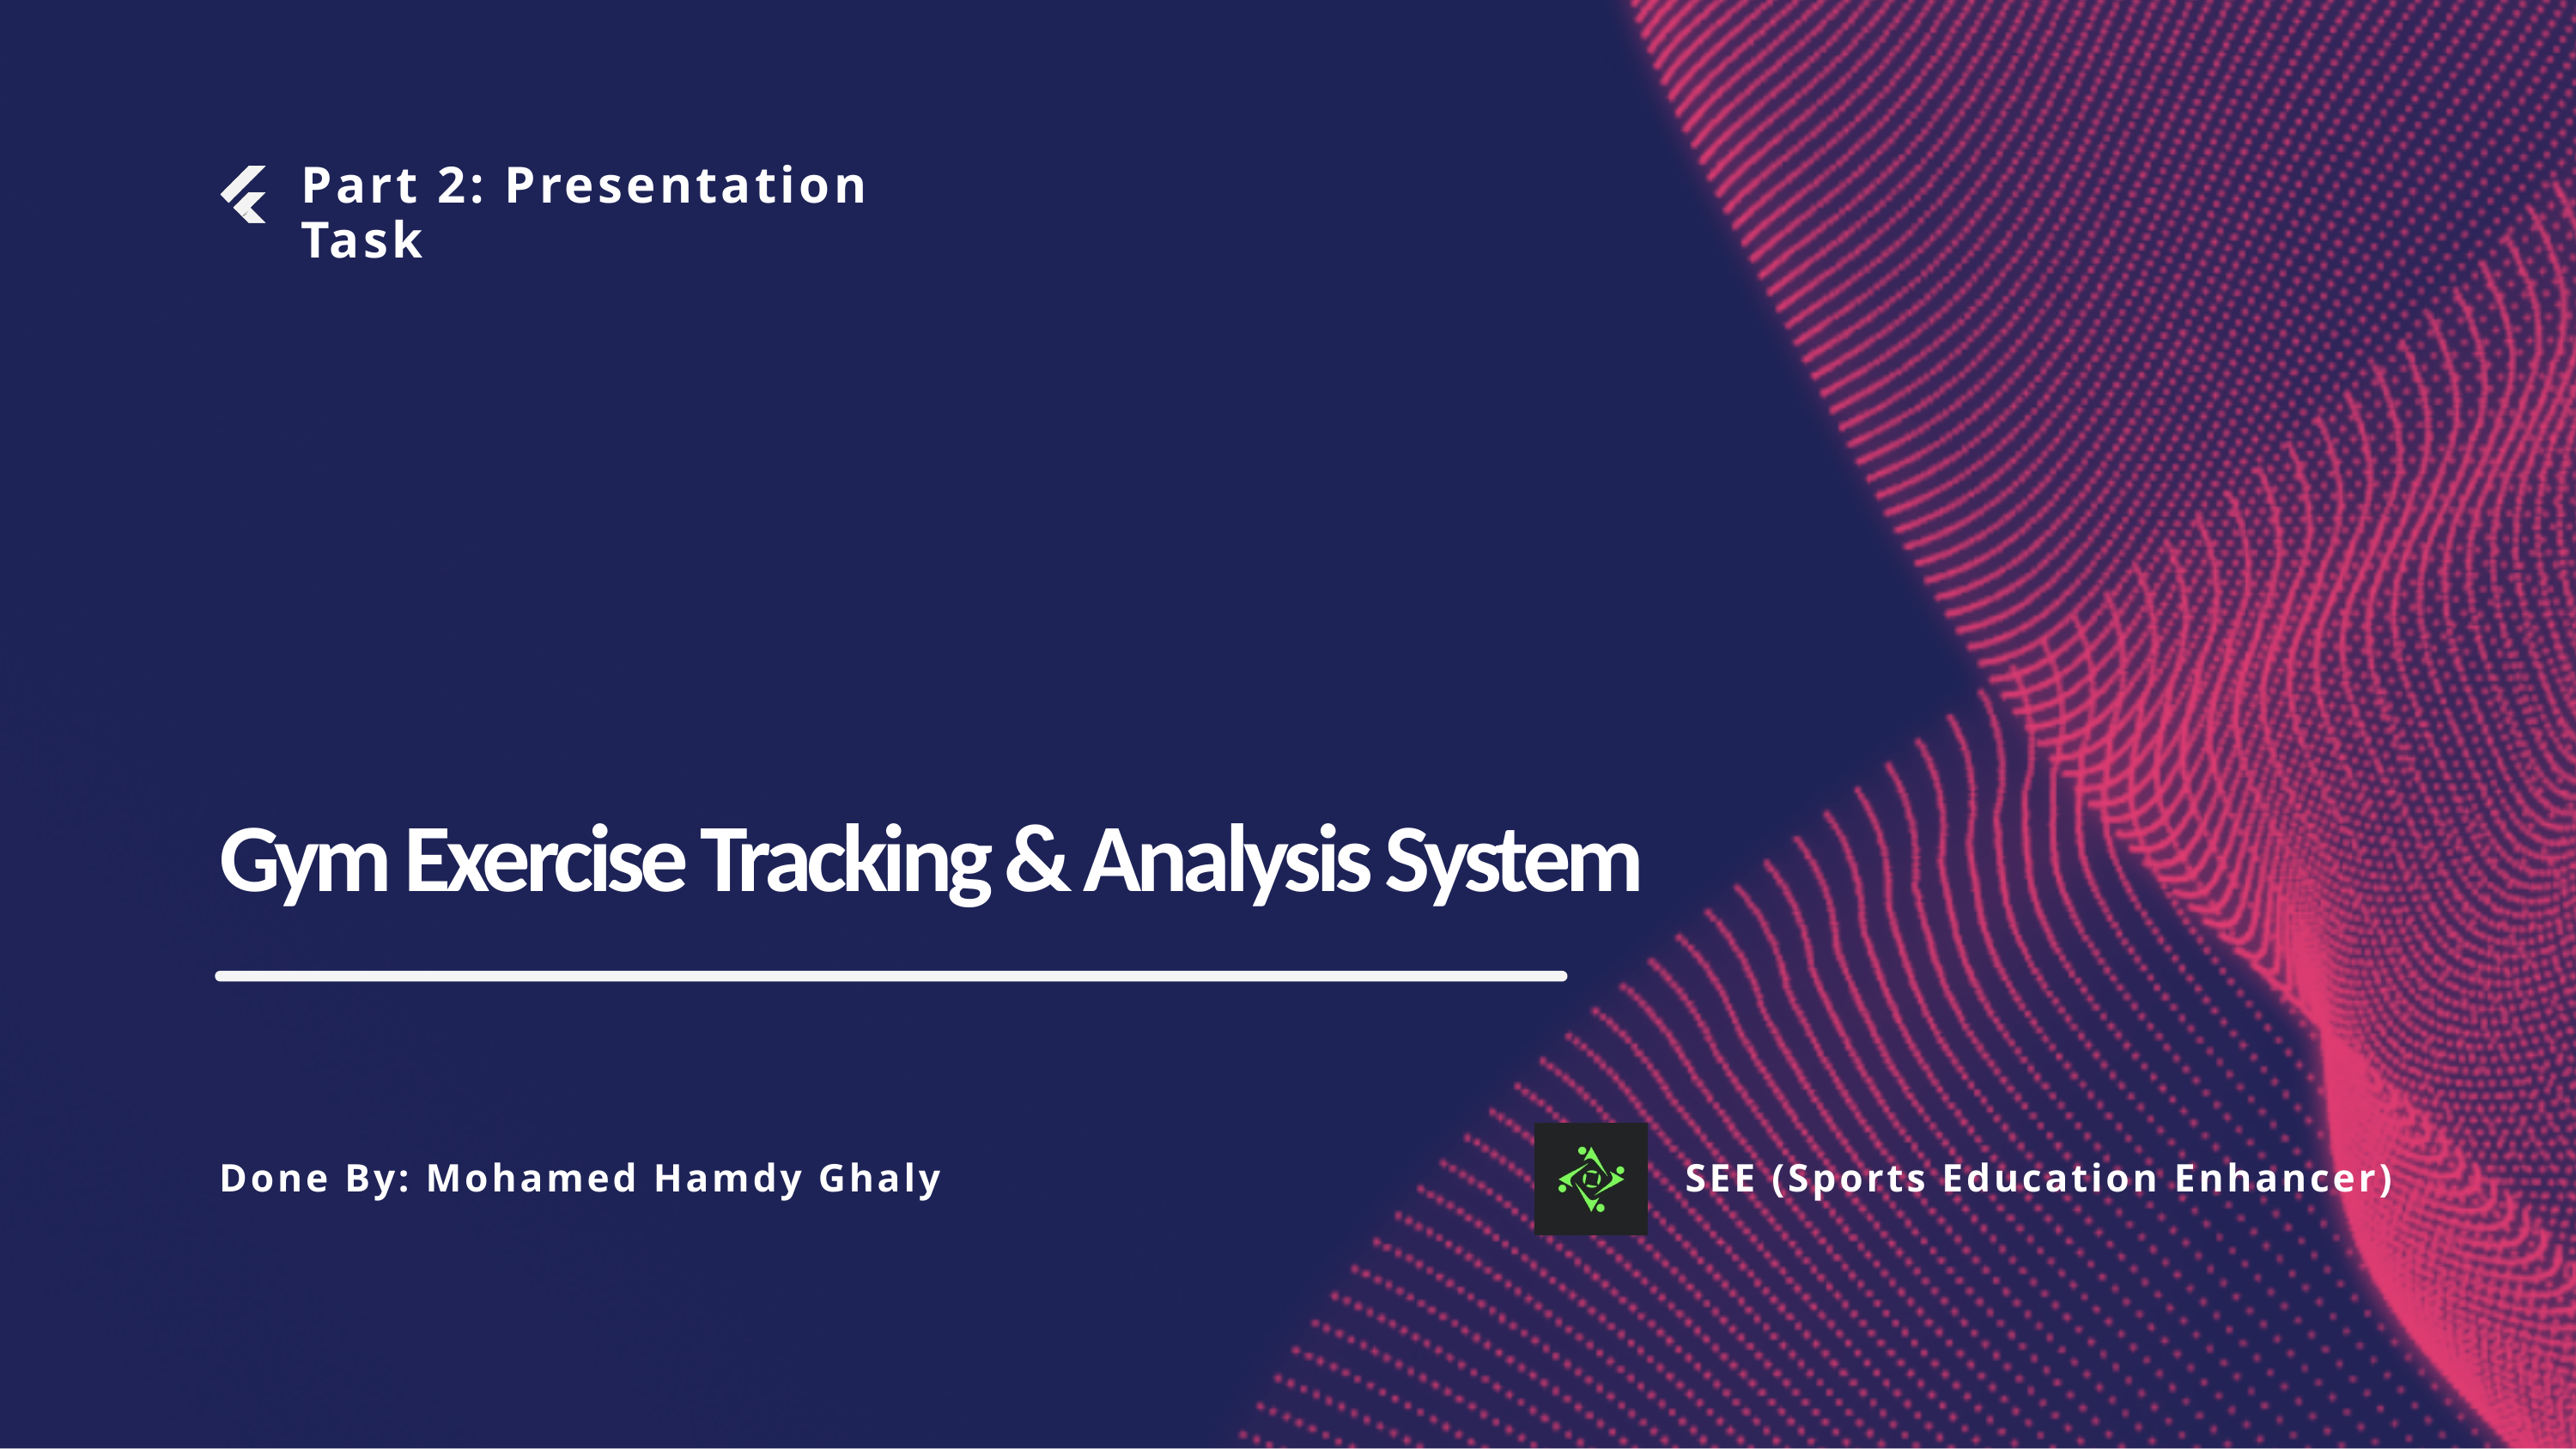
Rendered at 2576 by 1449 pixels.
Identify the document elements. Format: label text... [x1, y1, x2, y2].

text_box Done By: Mohamed Hamdy Ghaly [219, 1157, 943, 1200]
picture [1534, 1123, 1648, 1236]
text_box Part 2: Presentation Task [301, 158, 1009, 269]
text_box [220, 166, 266, 223]
text_box [0, 0, 2576, 1449]
text_box SEE (Sports Education Enhancer) [1685, 1157, 2409, 1200]
text_box Gym Exercise Tracking & Analysis System [219, 794, 2305, 911]
